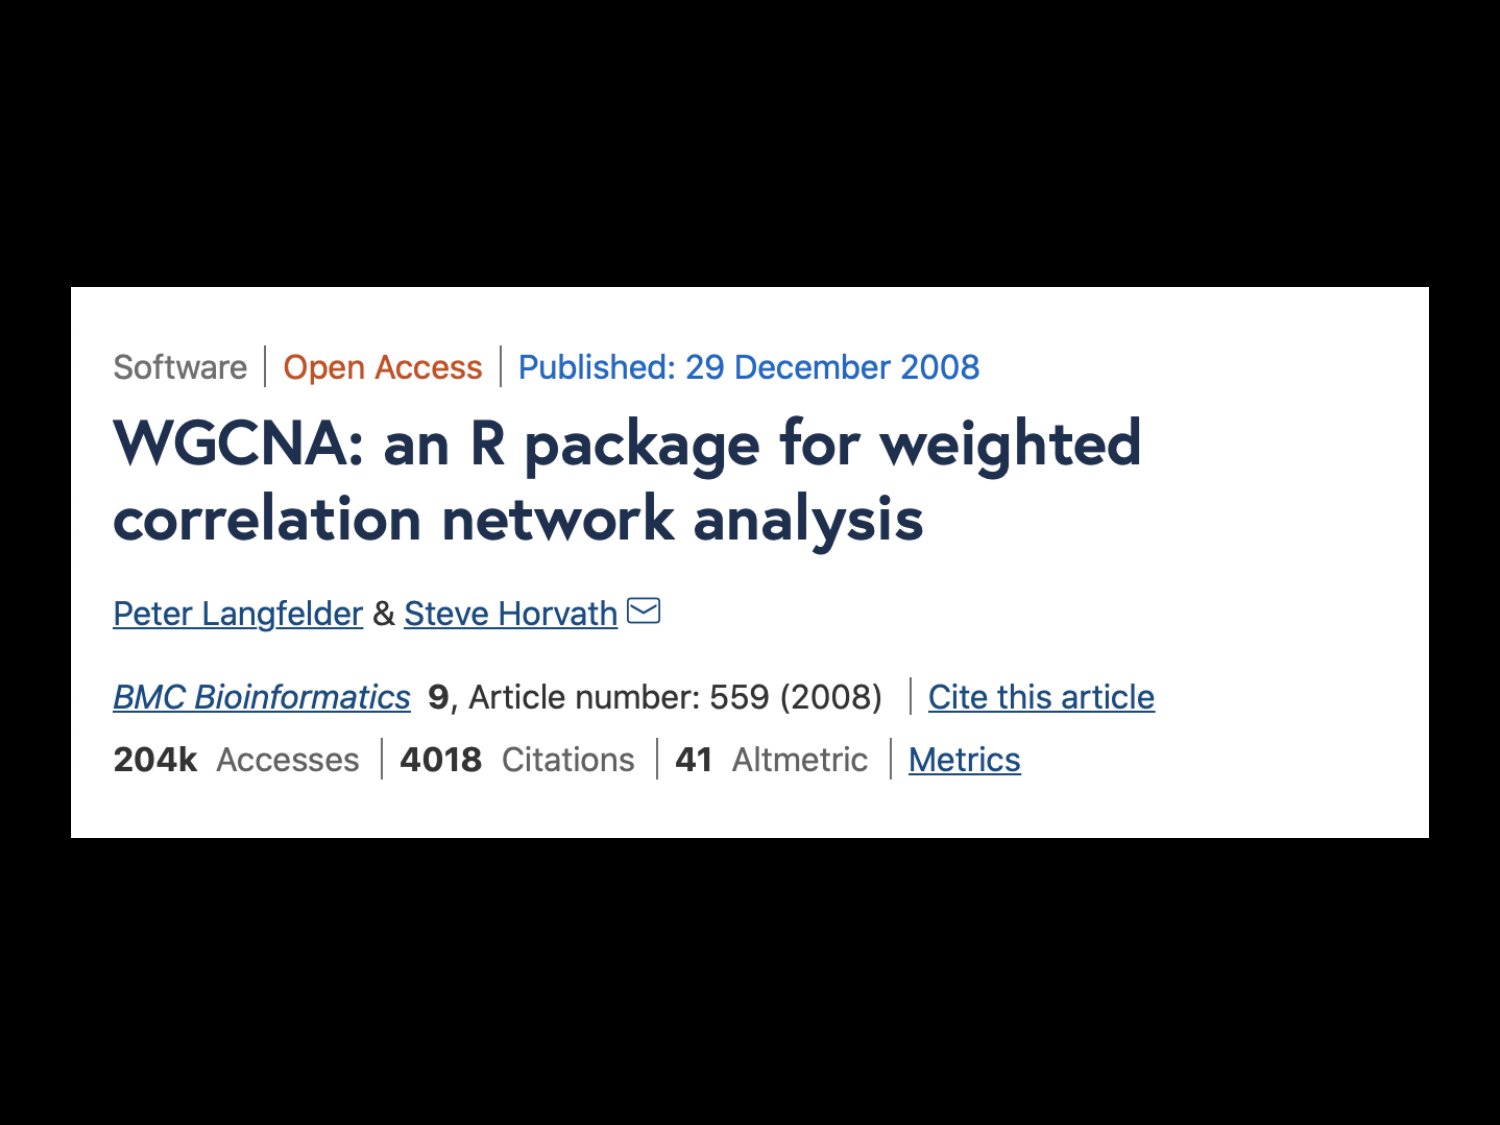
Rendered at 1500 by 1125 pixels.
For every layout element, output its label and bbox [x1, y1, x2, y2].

picture [71, 287, 1429, 838]
